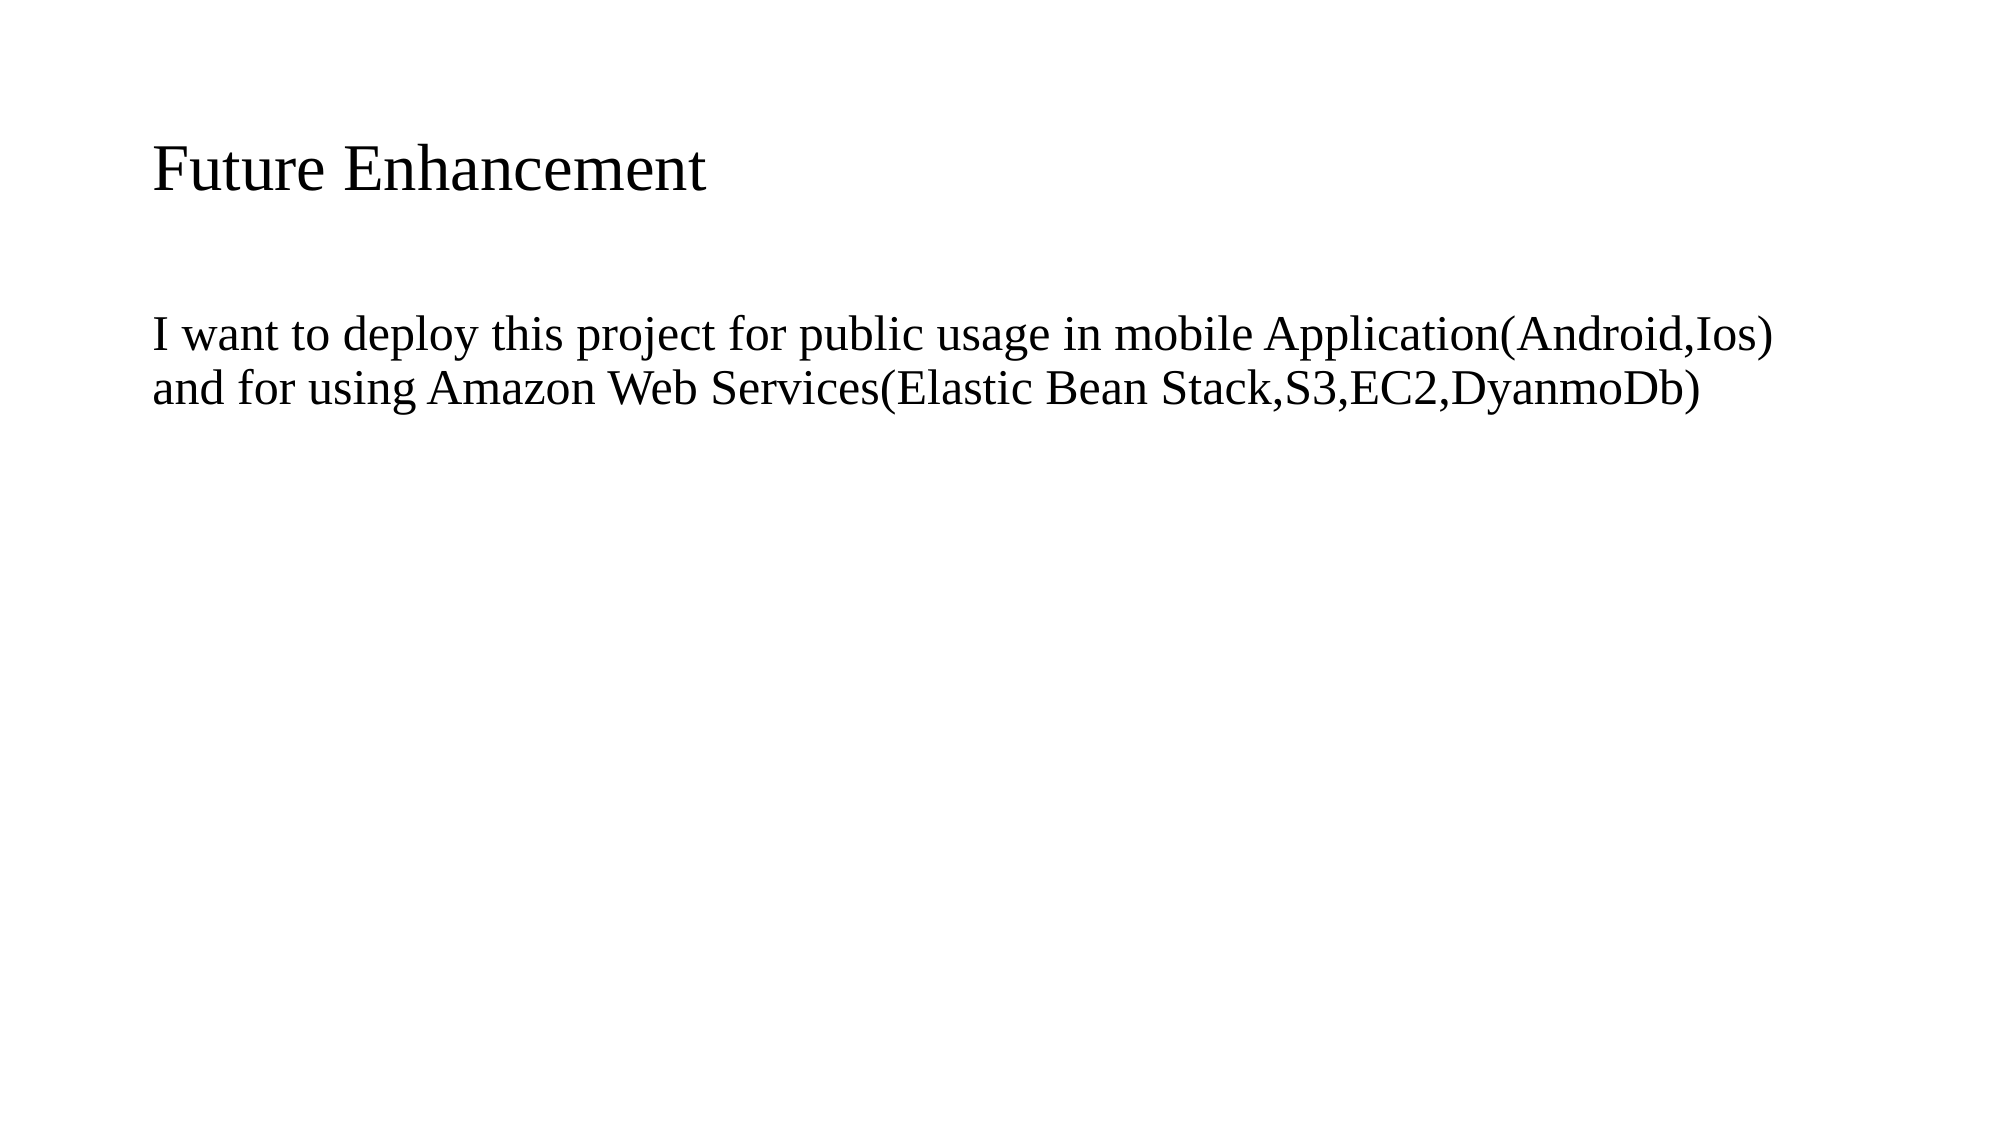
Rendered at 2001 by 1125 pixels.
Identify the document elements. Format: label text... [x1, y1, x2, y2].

list I want to deploy this project for public usage in mobile Application(Android,Ios) and for using Amazon Web Services(Elastic Bean Stack,S3,EC2,DyanmoDb) [137, 299, 1863, 1014]
title Future Enhancement [137, 59, 1863, 278]
